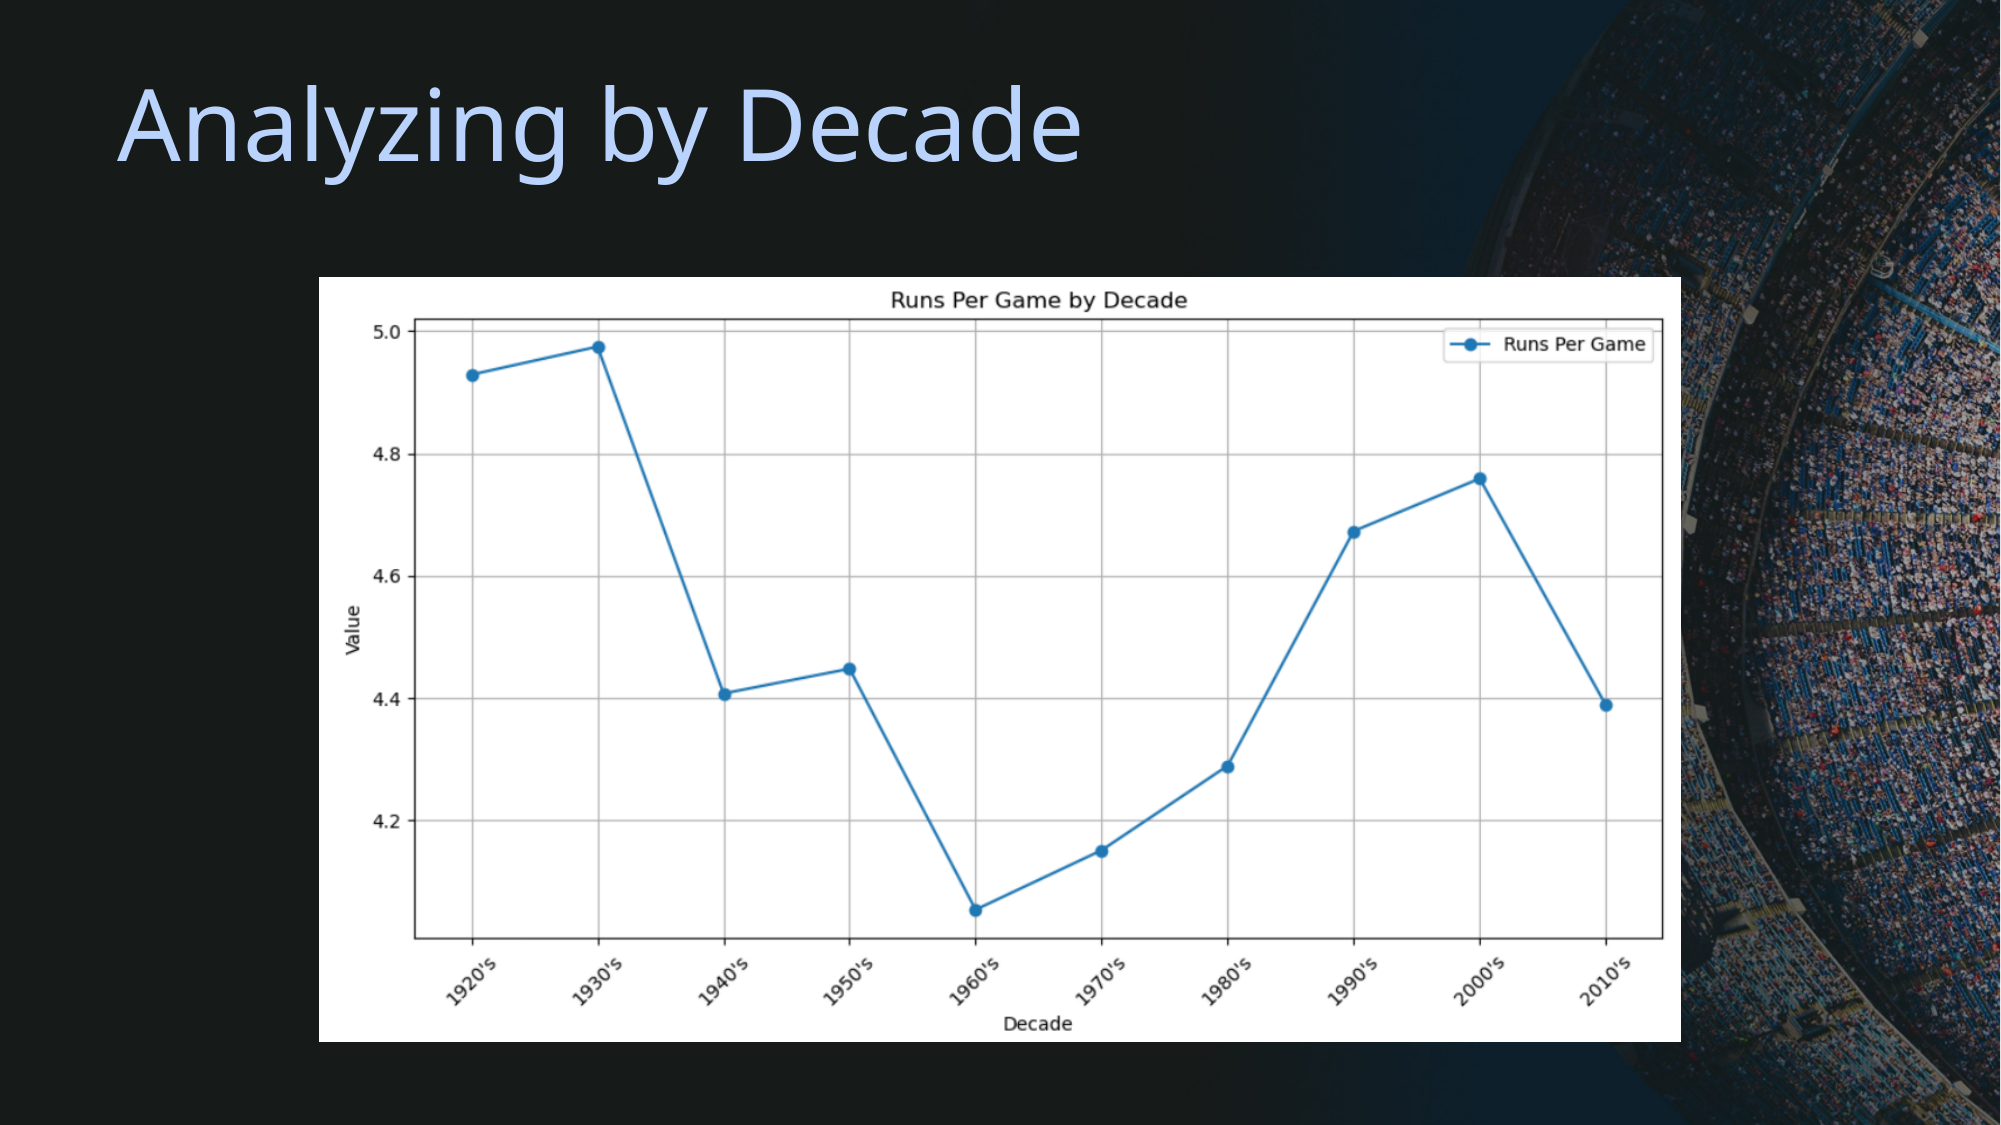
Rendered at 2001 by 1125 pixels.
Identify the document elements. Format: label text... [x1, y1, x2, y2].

picture [0, 0, 2001, 1125]
title Analyzing by Decade [102, 27, 1898, 216]
